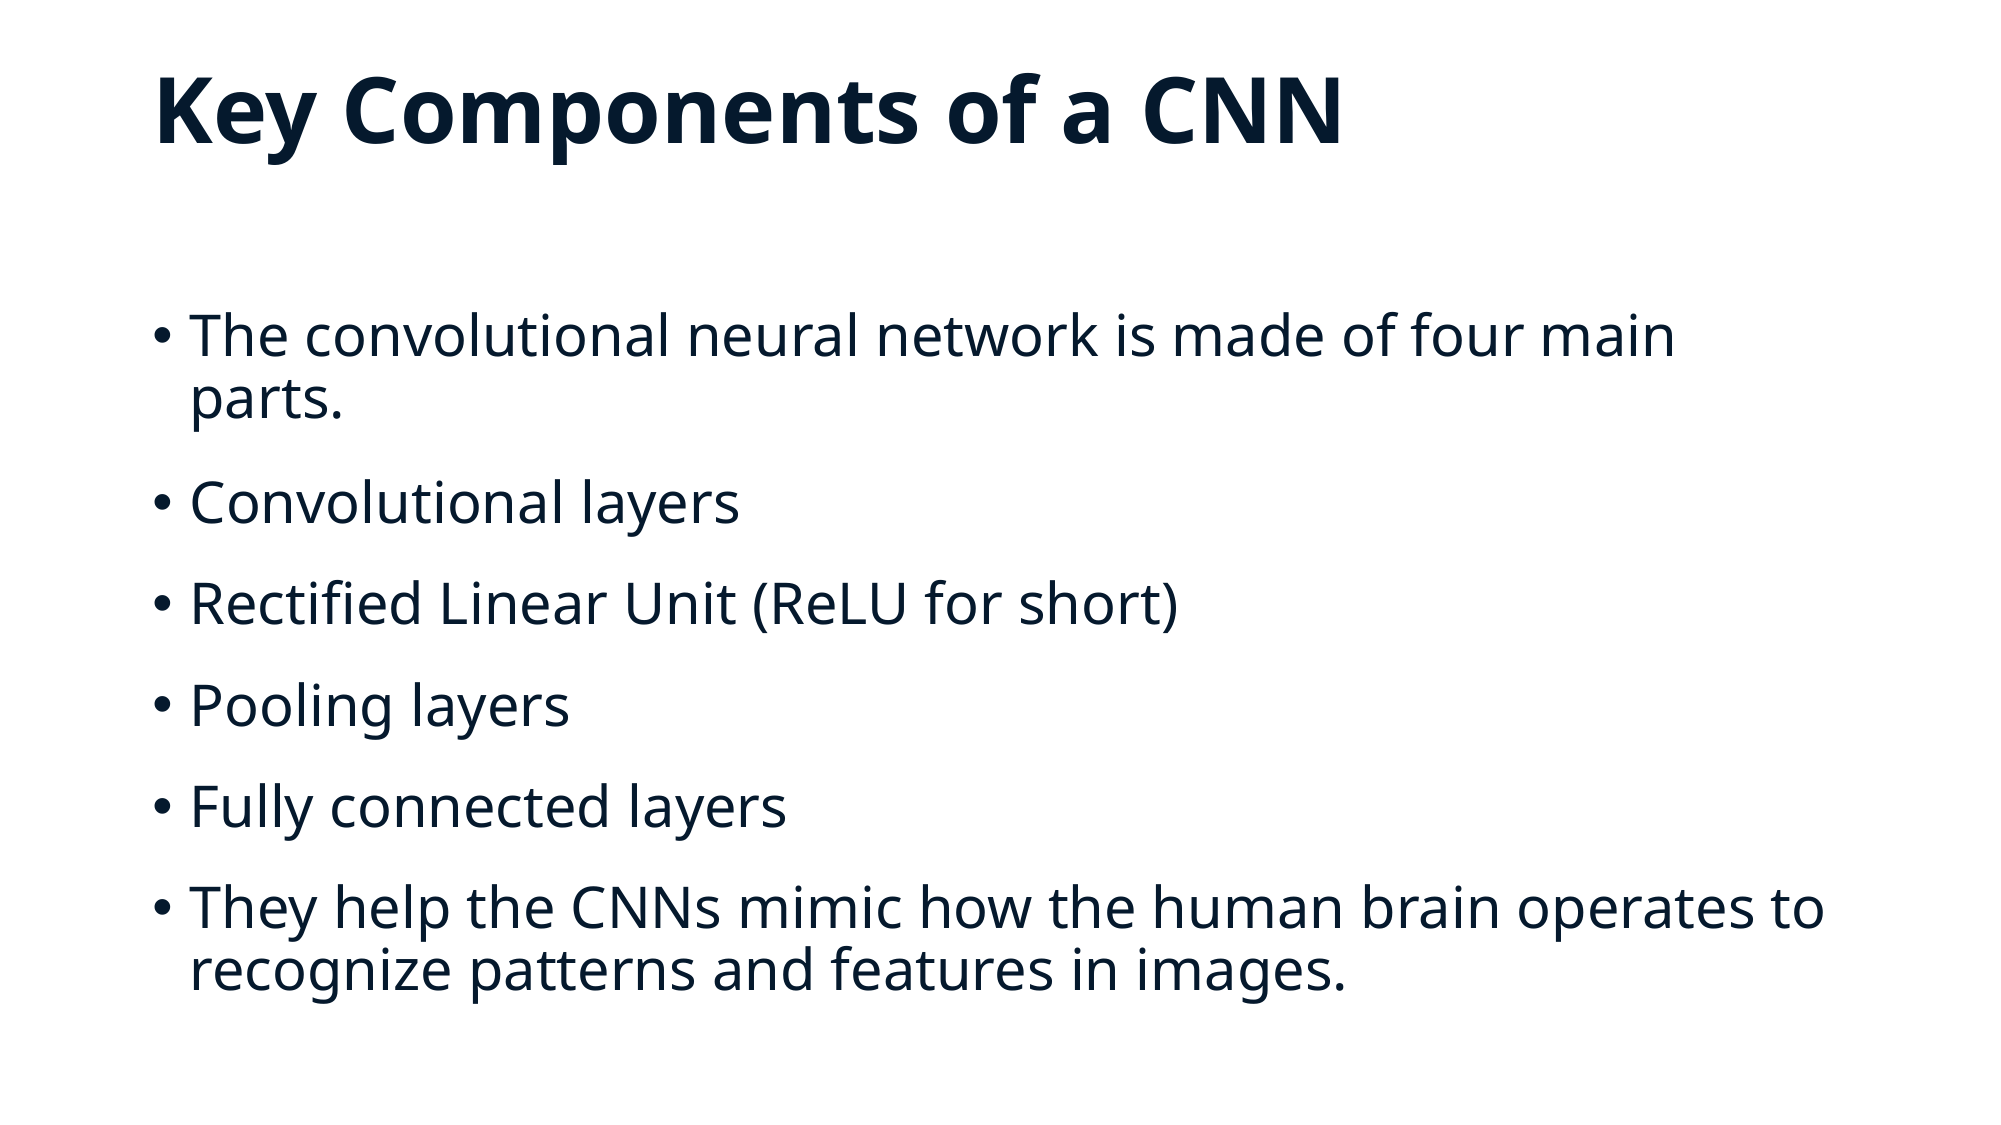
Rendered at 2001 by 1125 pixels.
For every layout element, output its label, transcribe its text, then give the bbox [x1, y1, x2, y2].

title Key Components of a CNN [137, 59, 1863, 278]
list The convolutional neural network is made of four main parts. Convolutional layers Rectified Linear Unit (ReLU for short) Pooling layers Fully connected layers They help the CNNs mimic how the human brain operates to recognize patterns and features in images. [137, 299, 1863, 1014]
